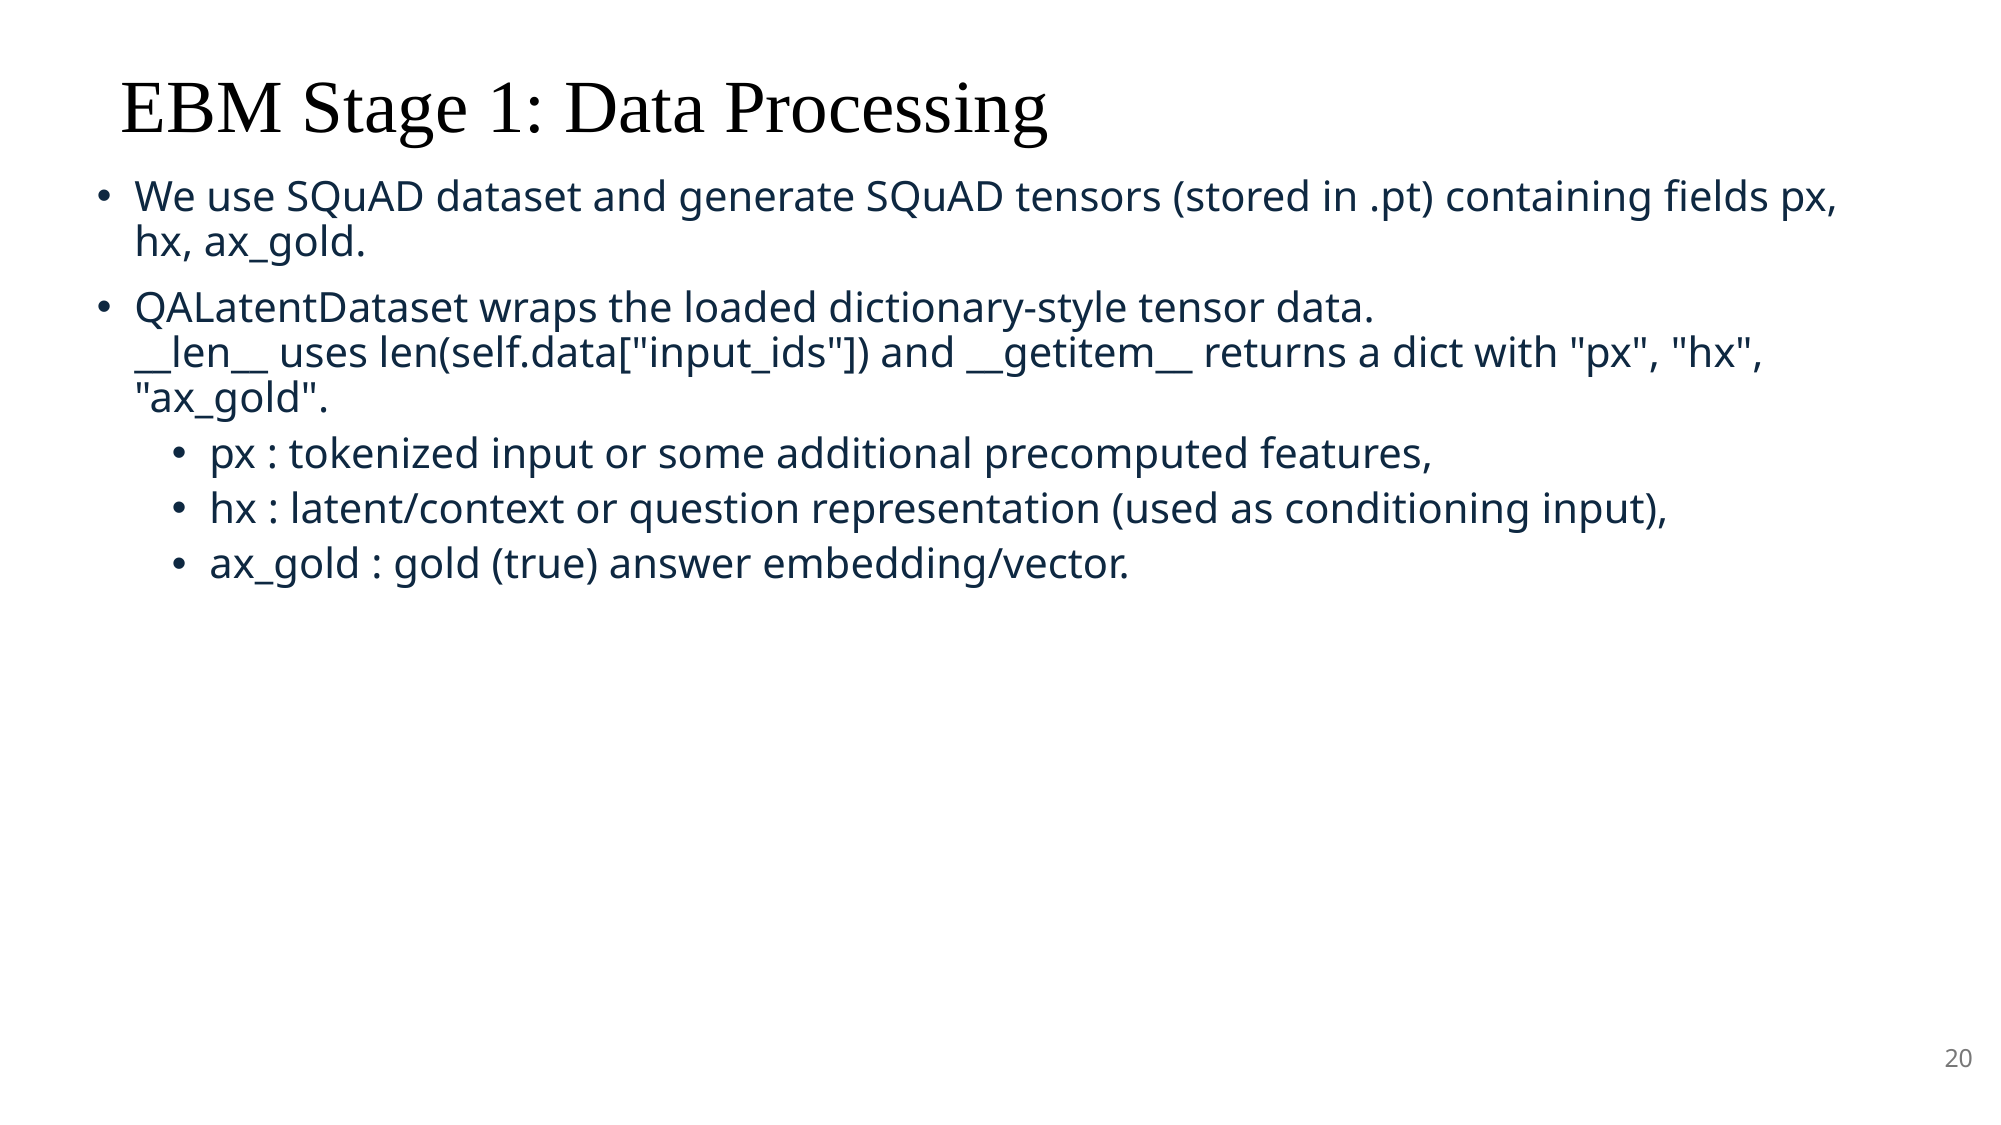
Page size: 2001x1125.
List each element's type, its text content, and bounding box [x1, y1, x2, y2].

text_box We use SQuAD dataset and generate SQuAD tensors (stored in .pt) containing fields px, hx, ax_gold. QALatentDataset wraps the loaded dictionary-style tensor data. __len__ uses len(self.data["input_ids"]) and __getitem__ returns a dict with "px", "hx", "ax_gold". px : tokenized input or some additional precomputed features, hx : latent/context or question representation (used as conditioning input), ax_gold : gold (true) answer embedding/vector. [81, 168, 1897, 1058]
slide_number 20 [1538, 1029, 1988, 1090]
title EBM Stage 1: Data Processing [105, 59, 1863, 168]
